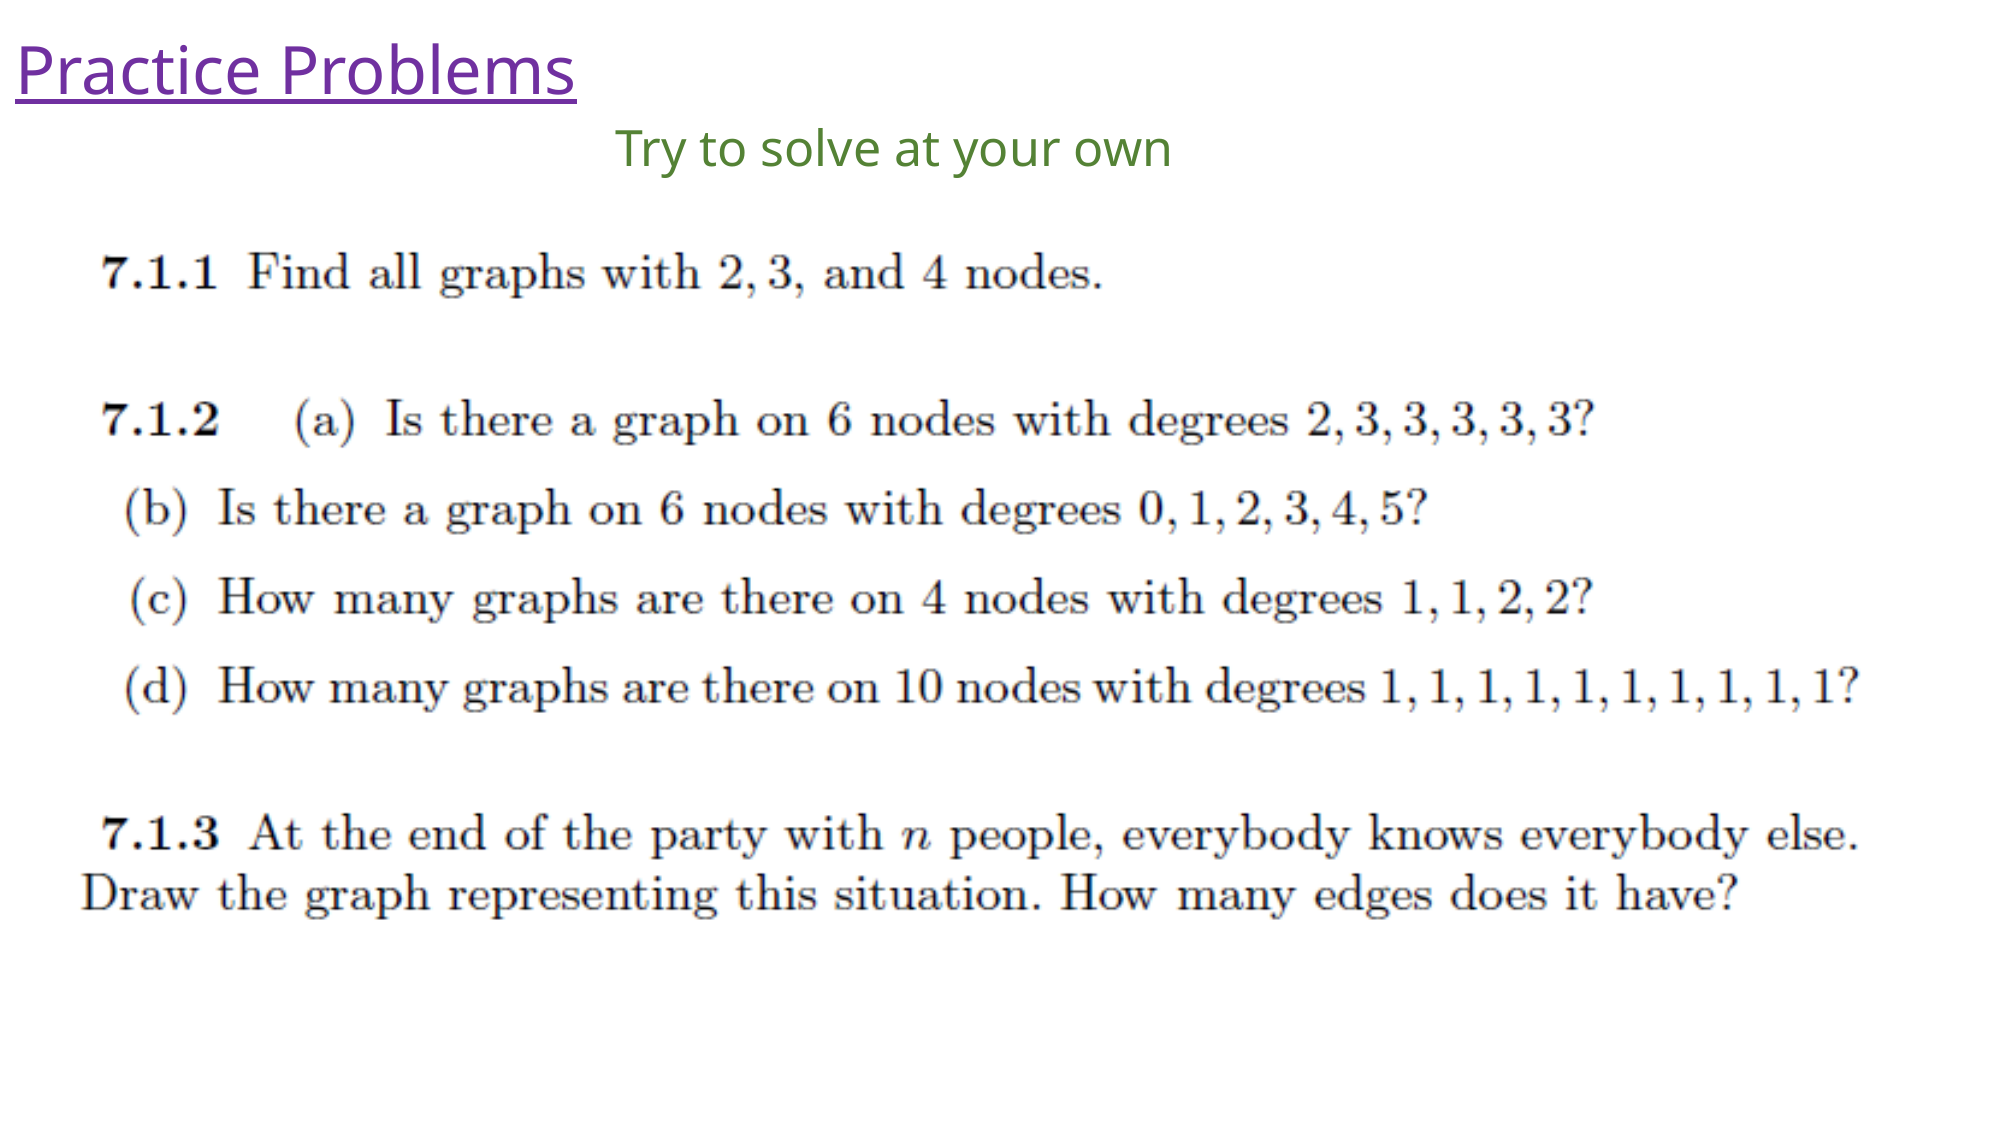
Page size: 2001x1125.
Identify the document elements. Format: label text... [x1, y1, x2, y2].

picture [53, 217, 1887, 932]
title Practice Problems Try to solve at your own [0, 0, 1725, 218]
